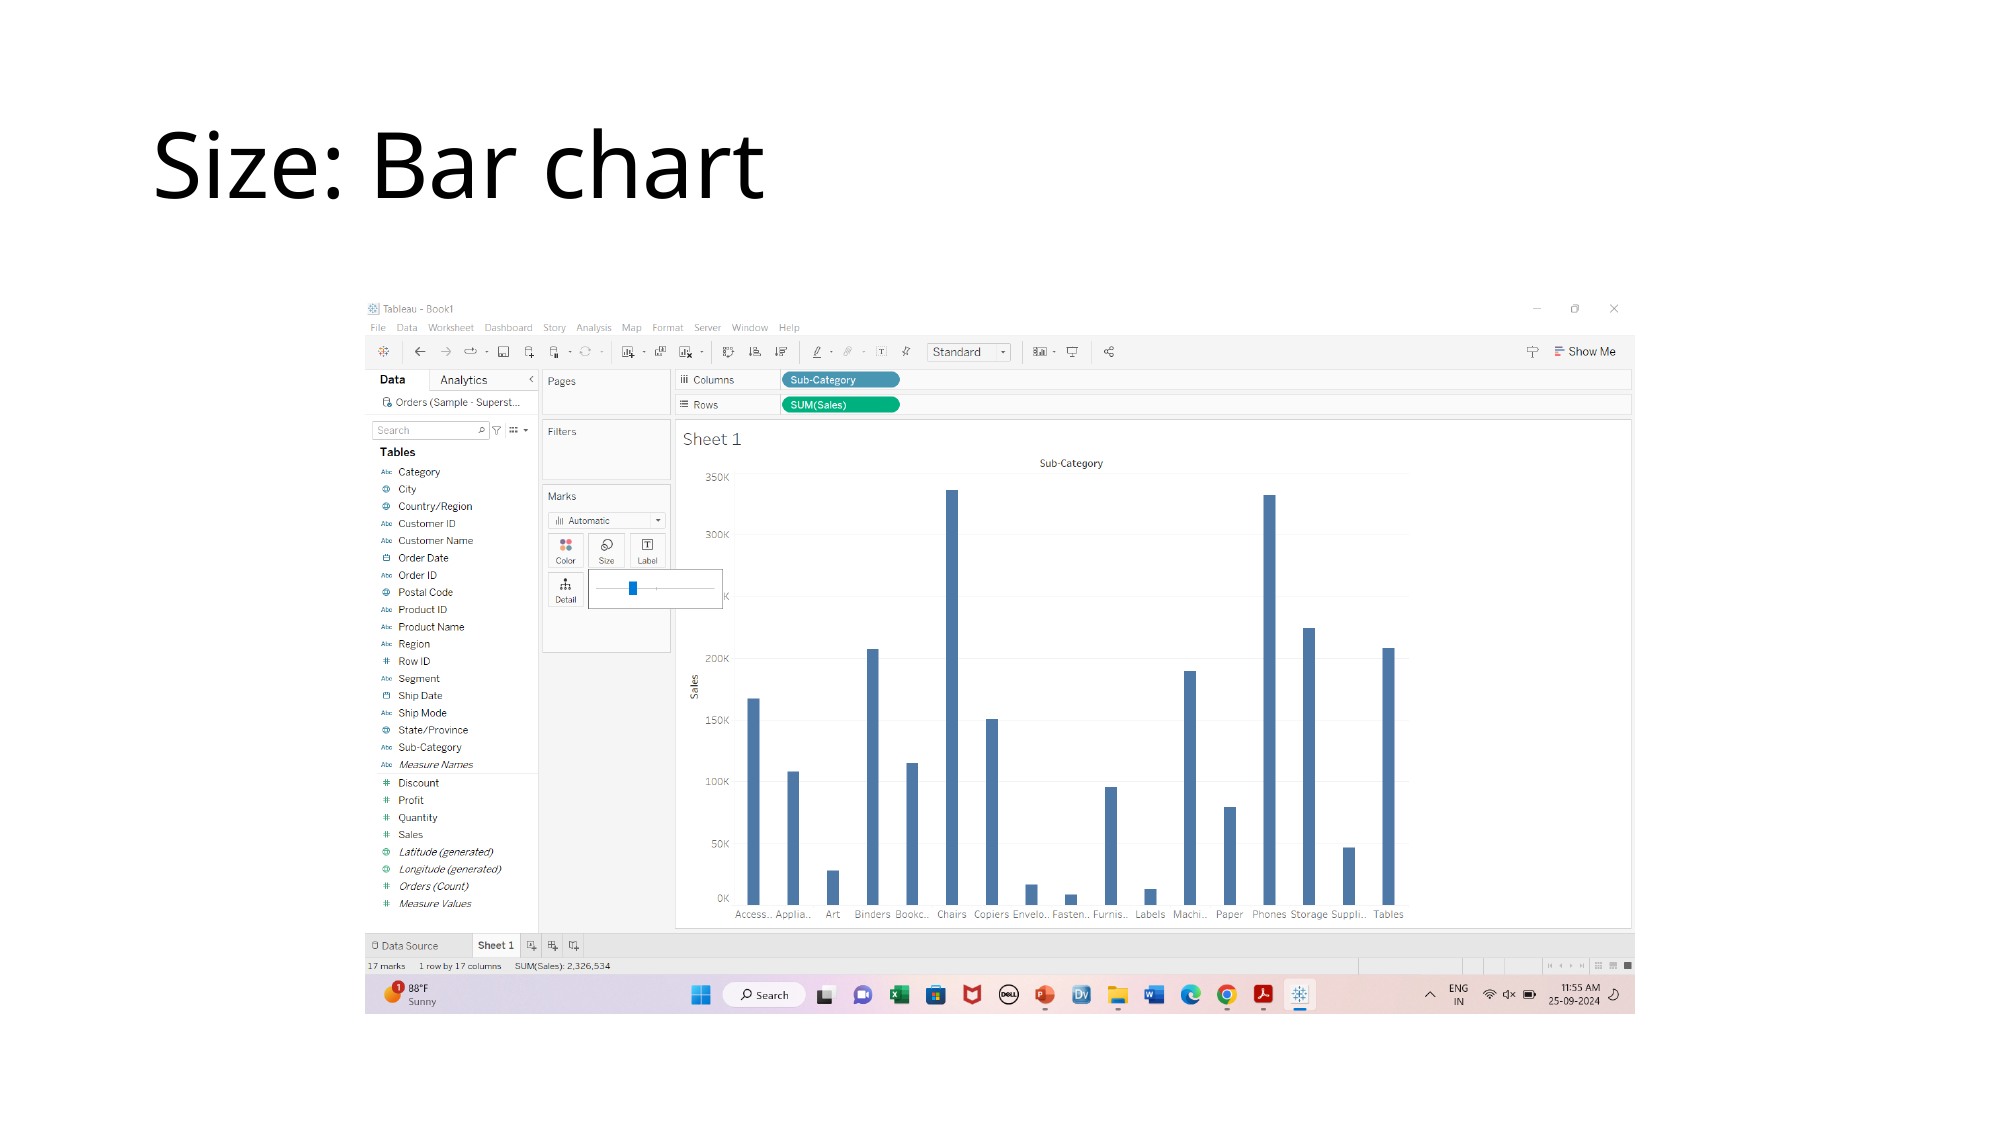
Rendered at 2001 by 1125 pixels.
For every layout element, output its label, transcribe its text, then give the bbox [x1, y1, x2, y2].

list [365, 299, 1635, 1014]
title Size: Bar chart [137, 59, 1863, 278]
